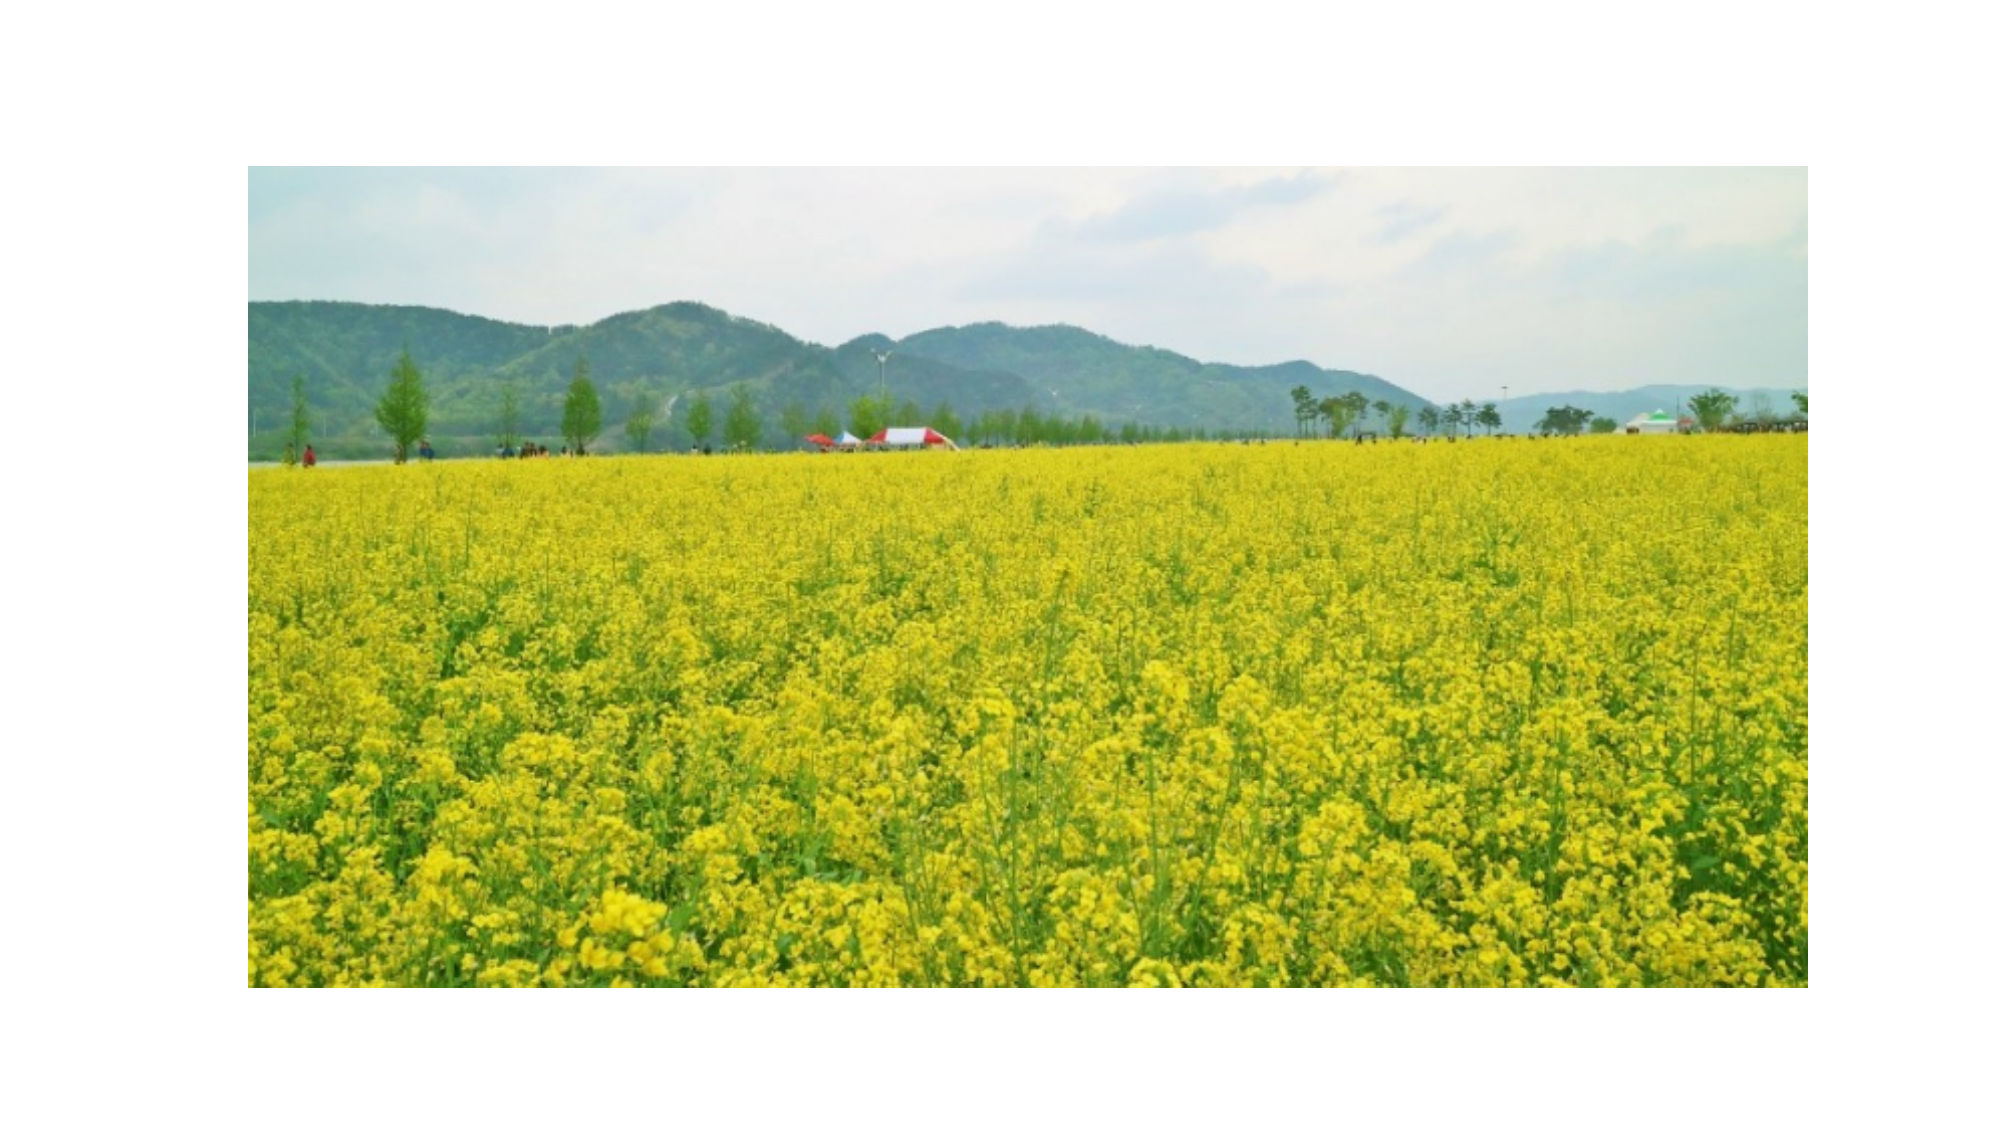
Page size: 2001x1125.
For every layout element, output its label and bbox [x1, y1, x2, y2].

picture [247, 166, 1808, 988]
